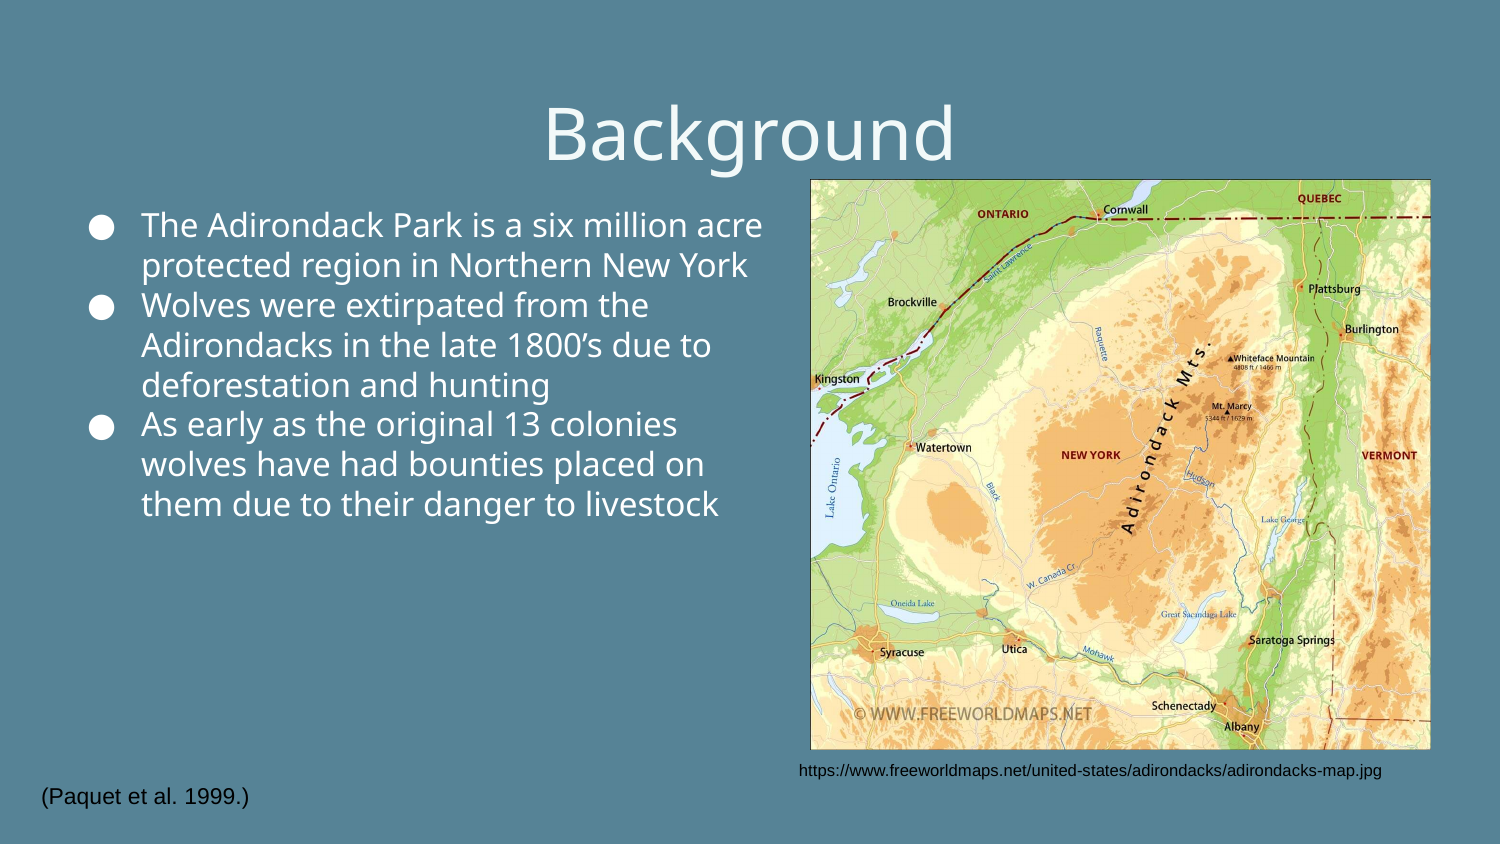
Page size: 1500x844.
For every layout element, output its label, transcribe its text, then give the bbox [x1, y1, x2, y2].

title Background [51, 72, 1449, 167]
list The Adirondack Park is a six million acre protected region in Northern New York Wolves were extirpated from the Adirondacks in the late 1800’s due to deforestation and hunting As early as the original 13 colonies wolves have had bounties placed on them due to their danger to livestock [51, 189, 784, 612]
picture [810, 179, 1431, 750]
text_box (Paquet et al. 1999.) [26, 768, 310, 824]
text_box https://www.freeworldmaps.net/united-states/adirondacks/adirondacks-map.jpg [783, 749, 1441, 790]
